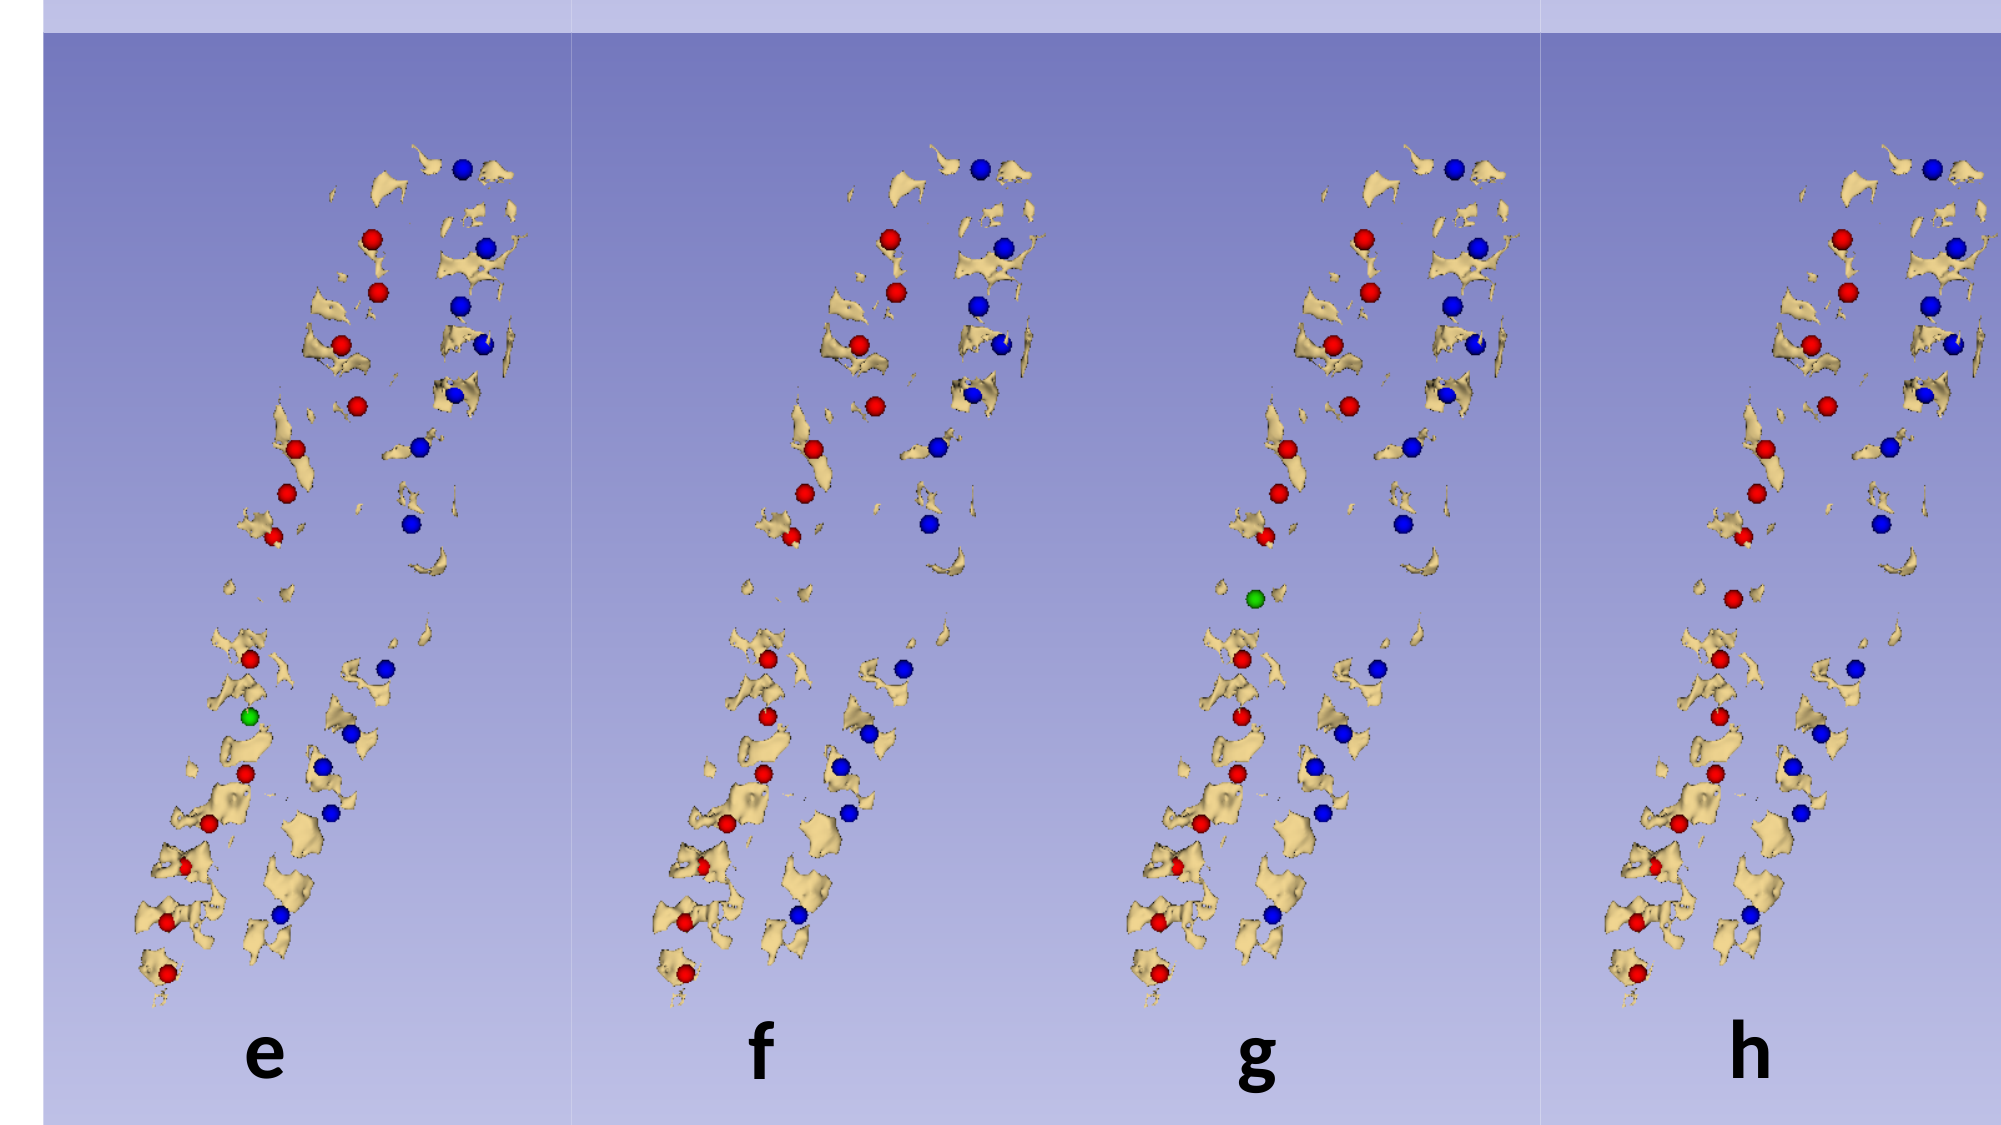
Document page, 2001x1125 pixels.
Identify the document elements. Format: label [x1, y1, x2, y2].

text_box [43, 0, 2000, 1125]
